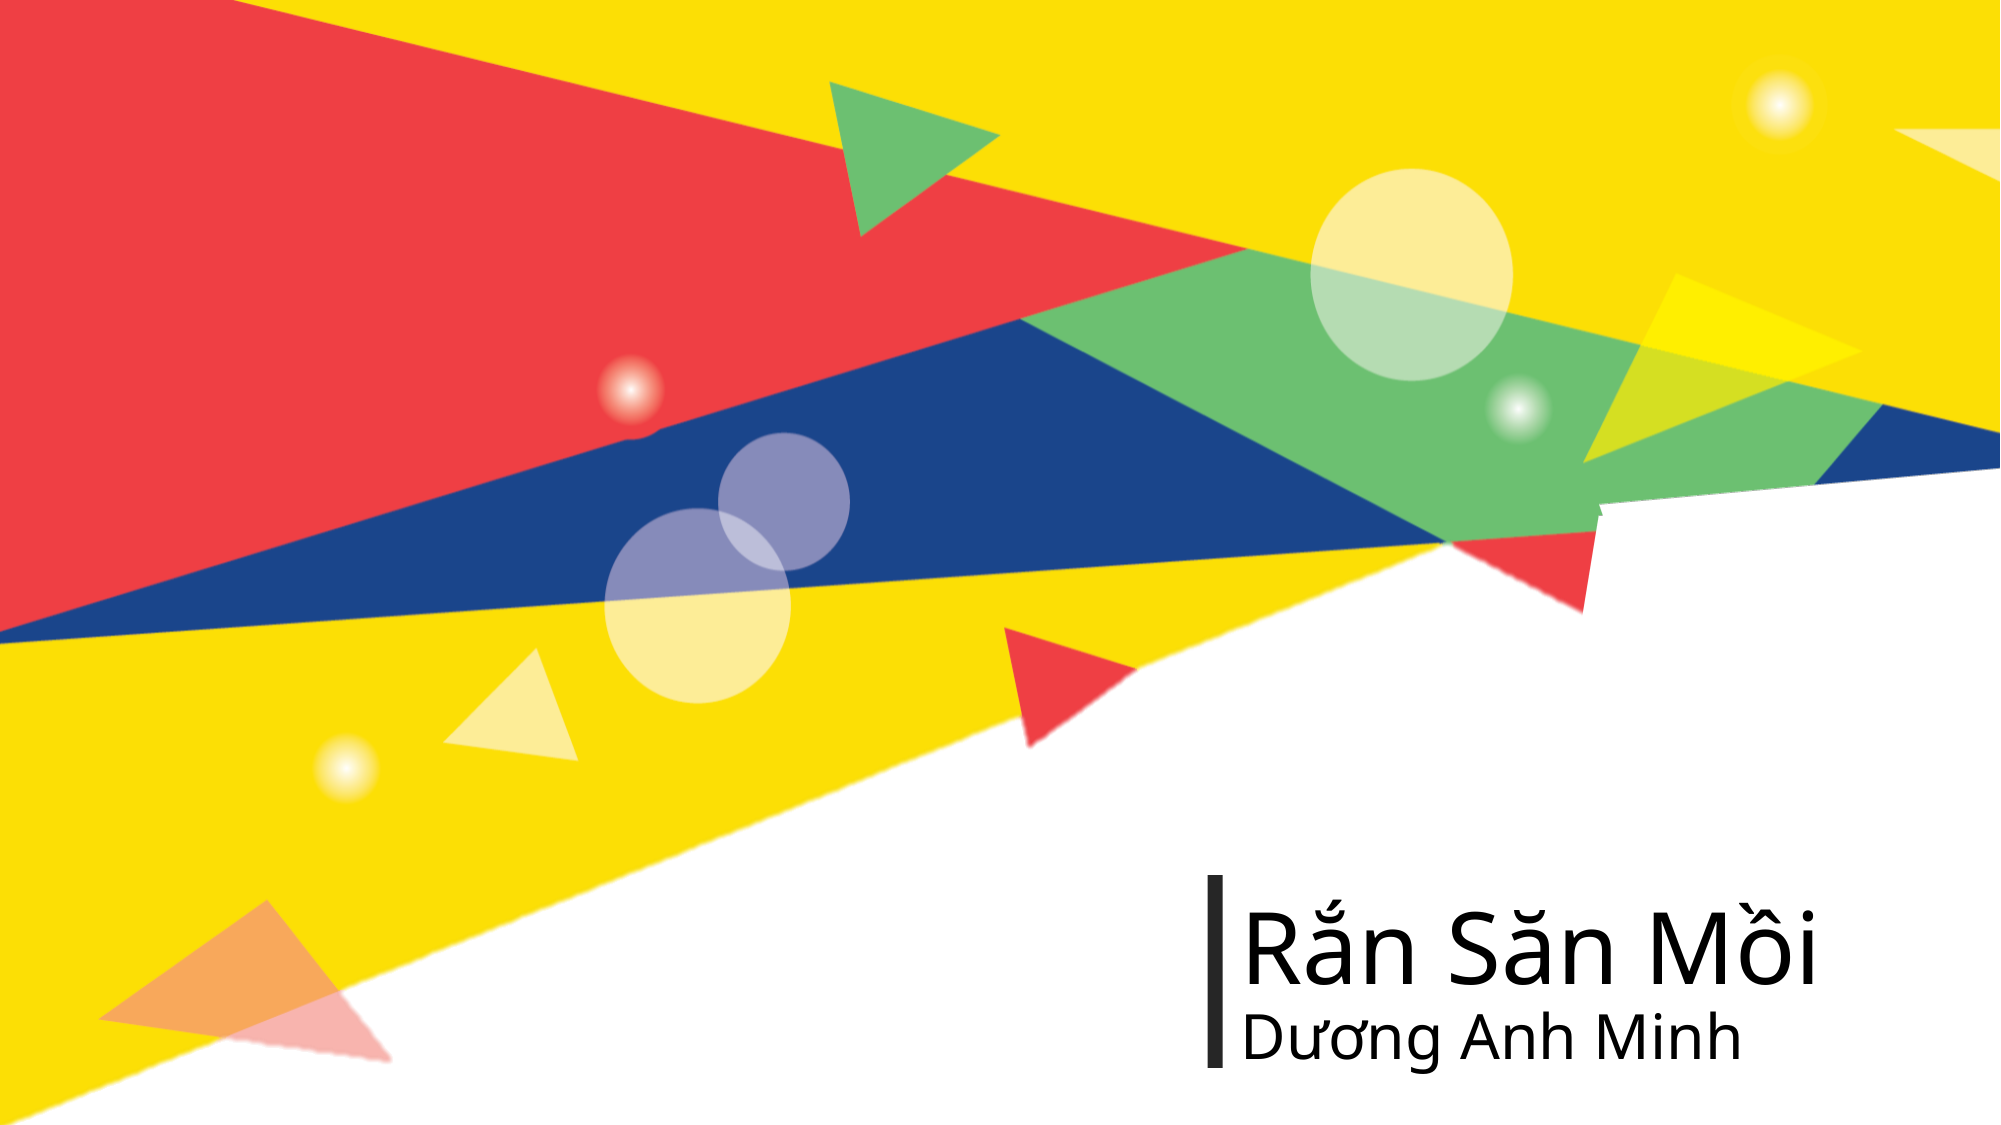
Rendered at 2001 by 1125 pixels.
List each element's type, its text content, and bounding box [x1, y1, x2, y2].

text_box [1207, 874, 1224, 1069]
picture [0, 0, 2000, 1125]
title Rắn Săn Mồi Dương Anh Minh [1225, 859, 1880, 1089]
